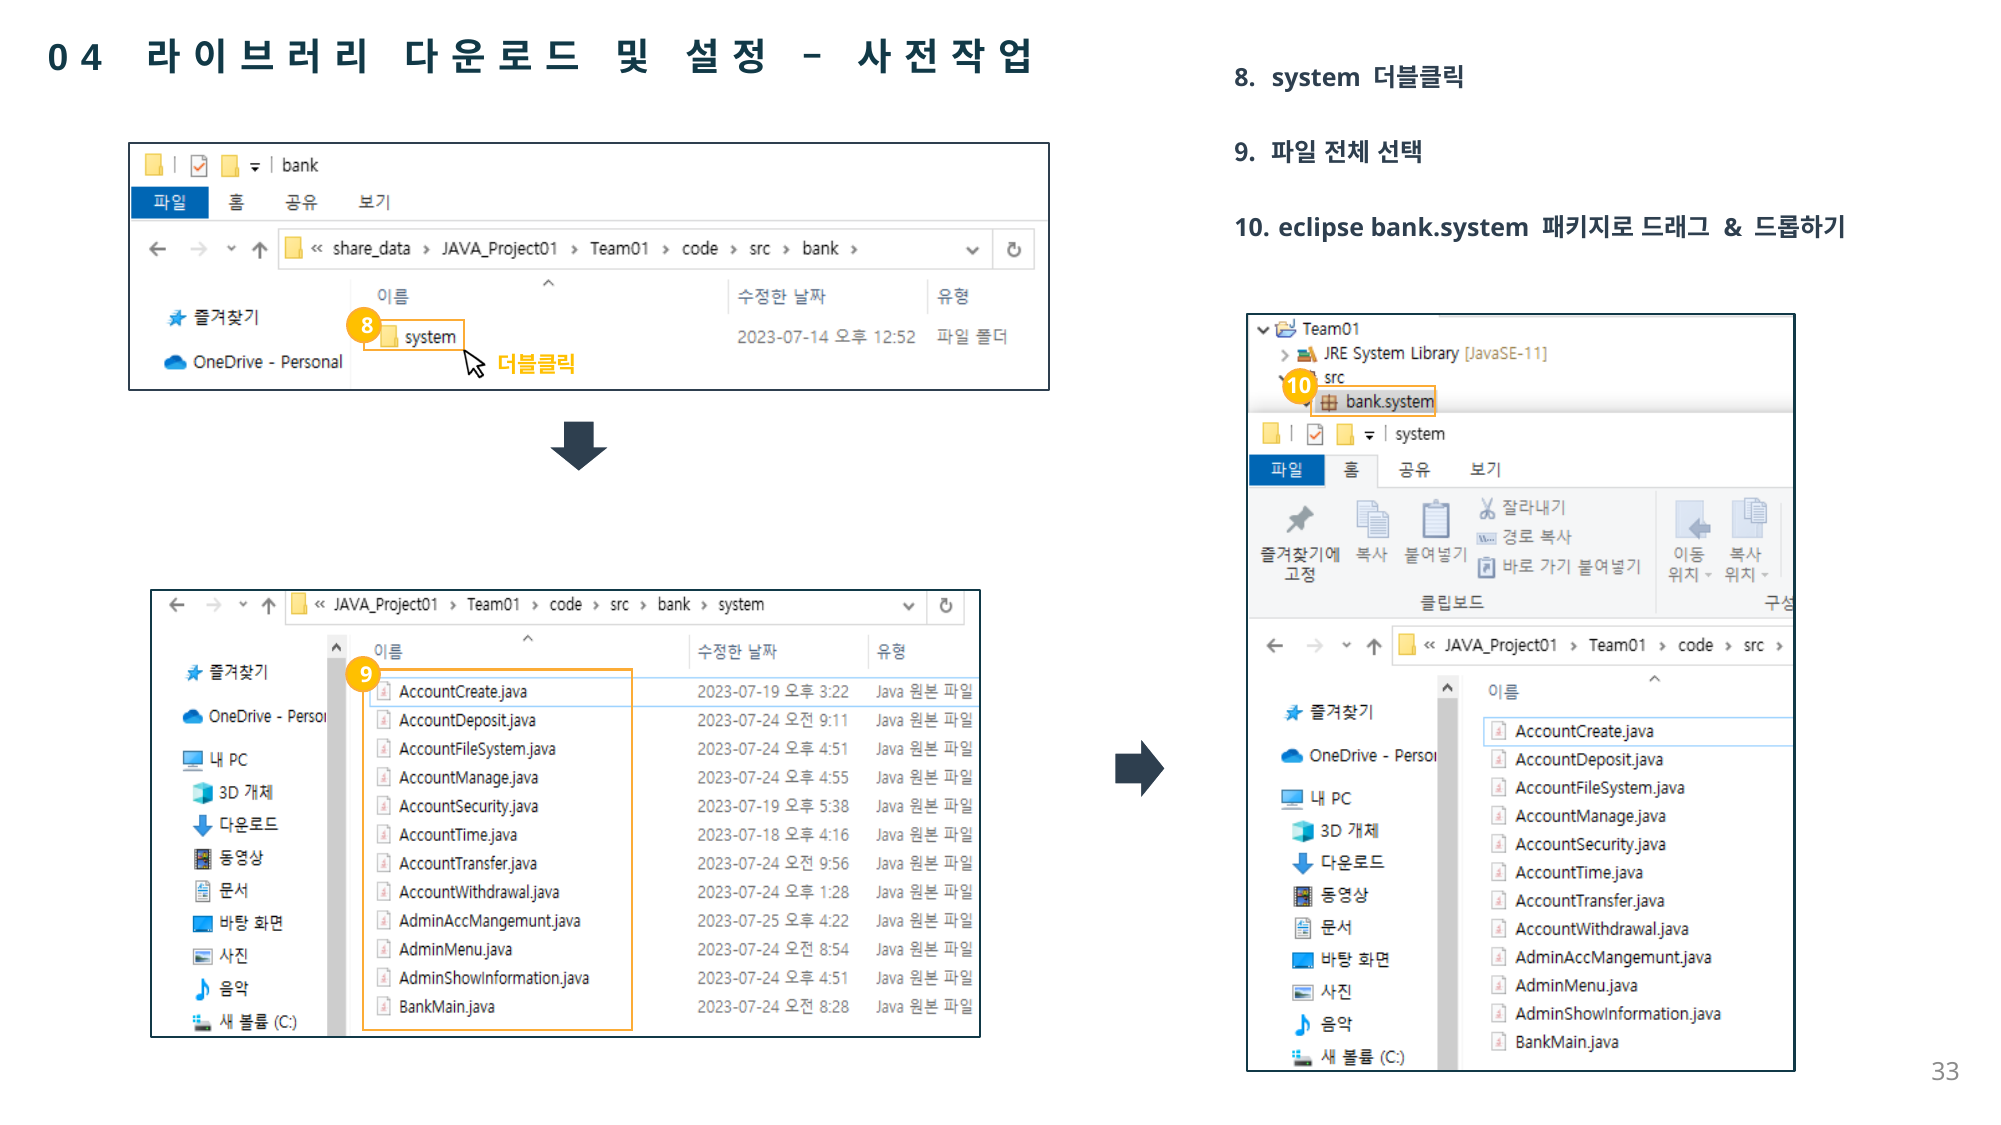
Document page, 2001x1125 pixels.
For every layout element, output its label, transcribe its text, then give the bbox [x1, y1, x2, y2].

picture [1247, 315, 1794, 1071]
text_box [544, 419, 614, 474]
text_box [1113, 733, 1168, 804]
picture [130, 144, 1048, 389]
text_box 04 라이브러리 다운로드 및 설정 – 사전작업 [32, 26, 1254, 86]
picture [152, 590, 980, 1036]
slide_number 33 [1524, 1042, 1975, 1103]
text_box system 더블클릭 파일 전체 선택 eclipse bank.system 패키지로 드래그 & 드롭하기 [1219, 9, 1976, 249]
